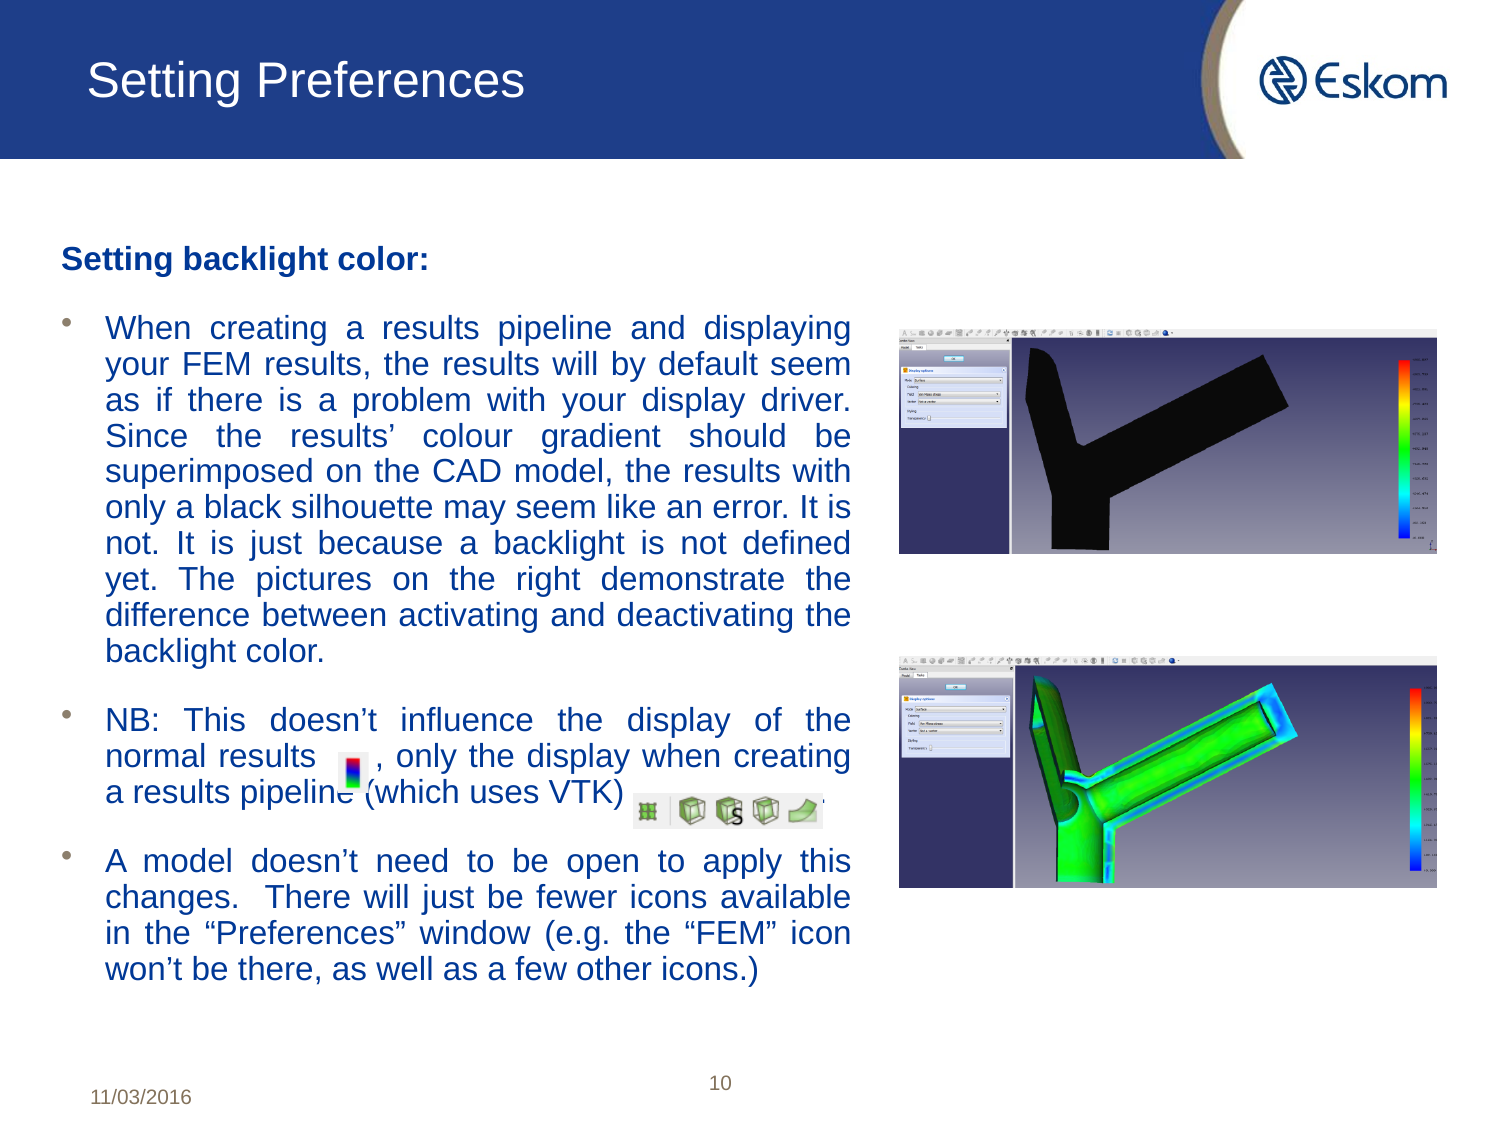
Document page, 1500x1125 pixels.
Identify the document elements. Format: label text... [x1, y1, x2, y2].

title Setting Preferences [71, 27, 1142, 137]
picture [337, 752, 370, 793]
picture [898, 329, 1437, 555]
picture [632, 793, 823, 830]
picture [1257, 55, 1450, 105]
list Setting backlight color: When creating a results pipeline and displaying your FEM results, the results will by default seem as if there is a problem with your display driver. Since the results’ colour gradient should be superimposed on the CAD model, the results with only a black silhouette may seem like an error. It is not. It is just because a backlight is not defined yet. The pictures on the right demonstrate the difference between activating and deactivating the backlight color. NB: This doesn’t influence the display of the normal results , only the display when creating a results pipeline (which uses VTK) . A model doesn’t need to be open to apply this changes. There will just be fewer icons available in the “Preferences” window (e.g. the “FEM” icon won’t be there, as well as a few other icons.) [46, 160, 869, 1069]
picture [898, 656, 1437, 889]
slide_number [75, 1072, 361, 1117]
picture [0, 0, 1246, 159]
slide_number 10 [643, 1069, 798, 1103]
